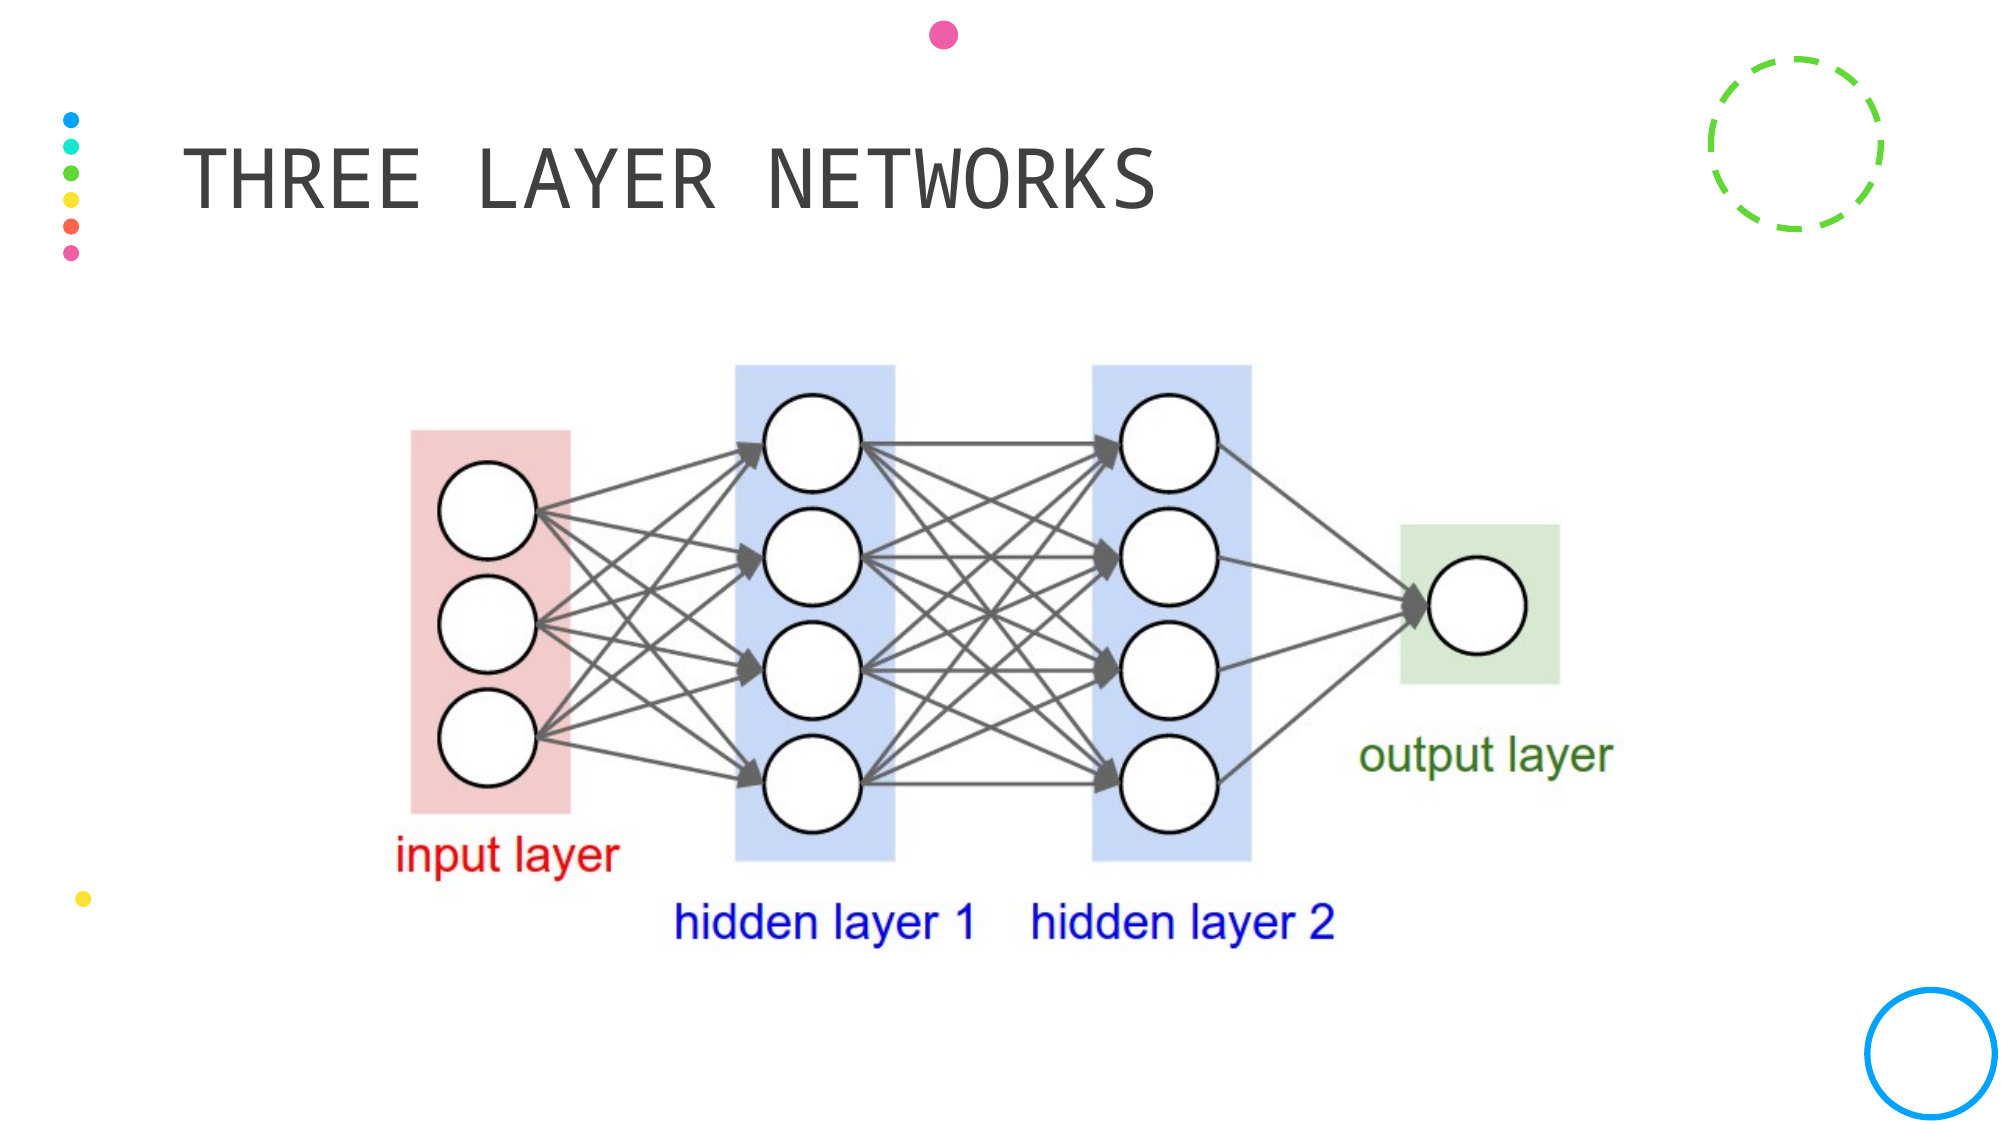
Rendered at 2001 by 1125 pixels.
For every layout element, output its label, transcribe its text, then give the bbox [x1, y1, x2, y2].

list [386, 350, 1624, 958]
title Three layer networks [180, 69, 1830, 294]
